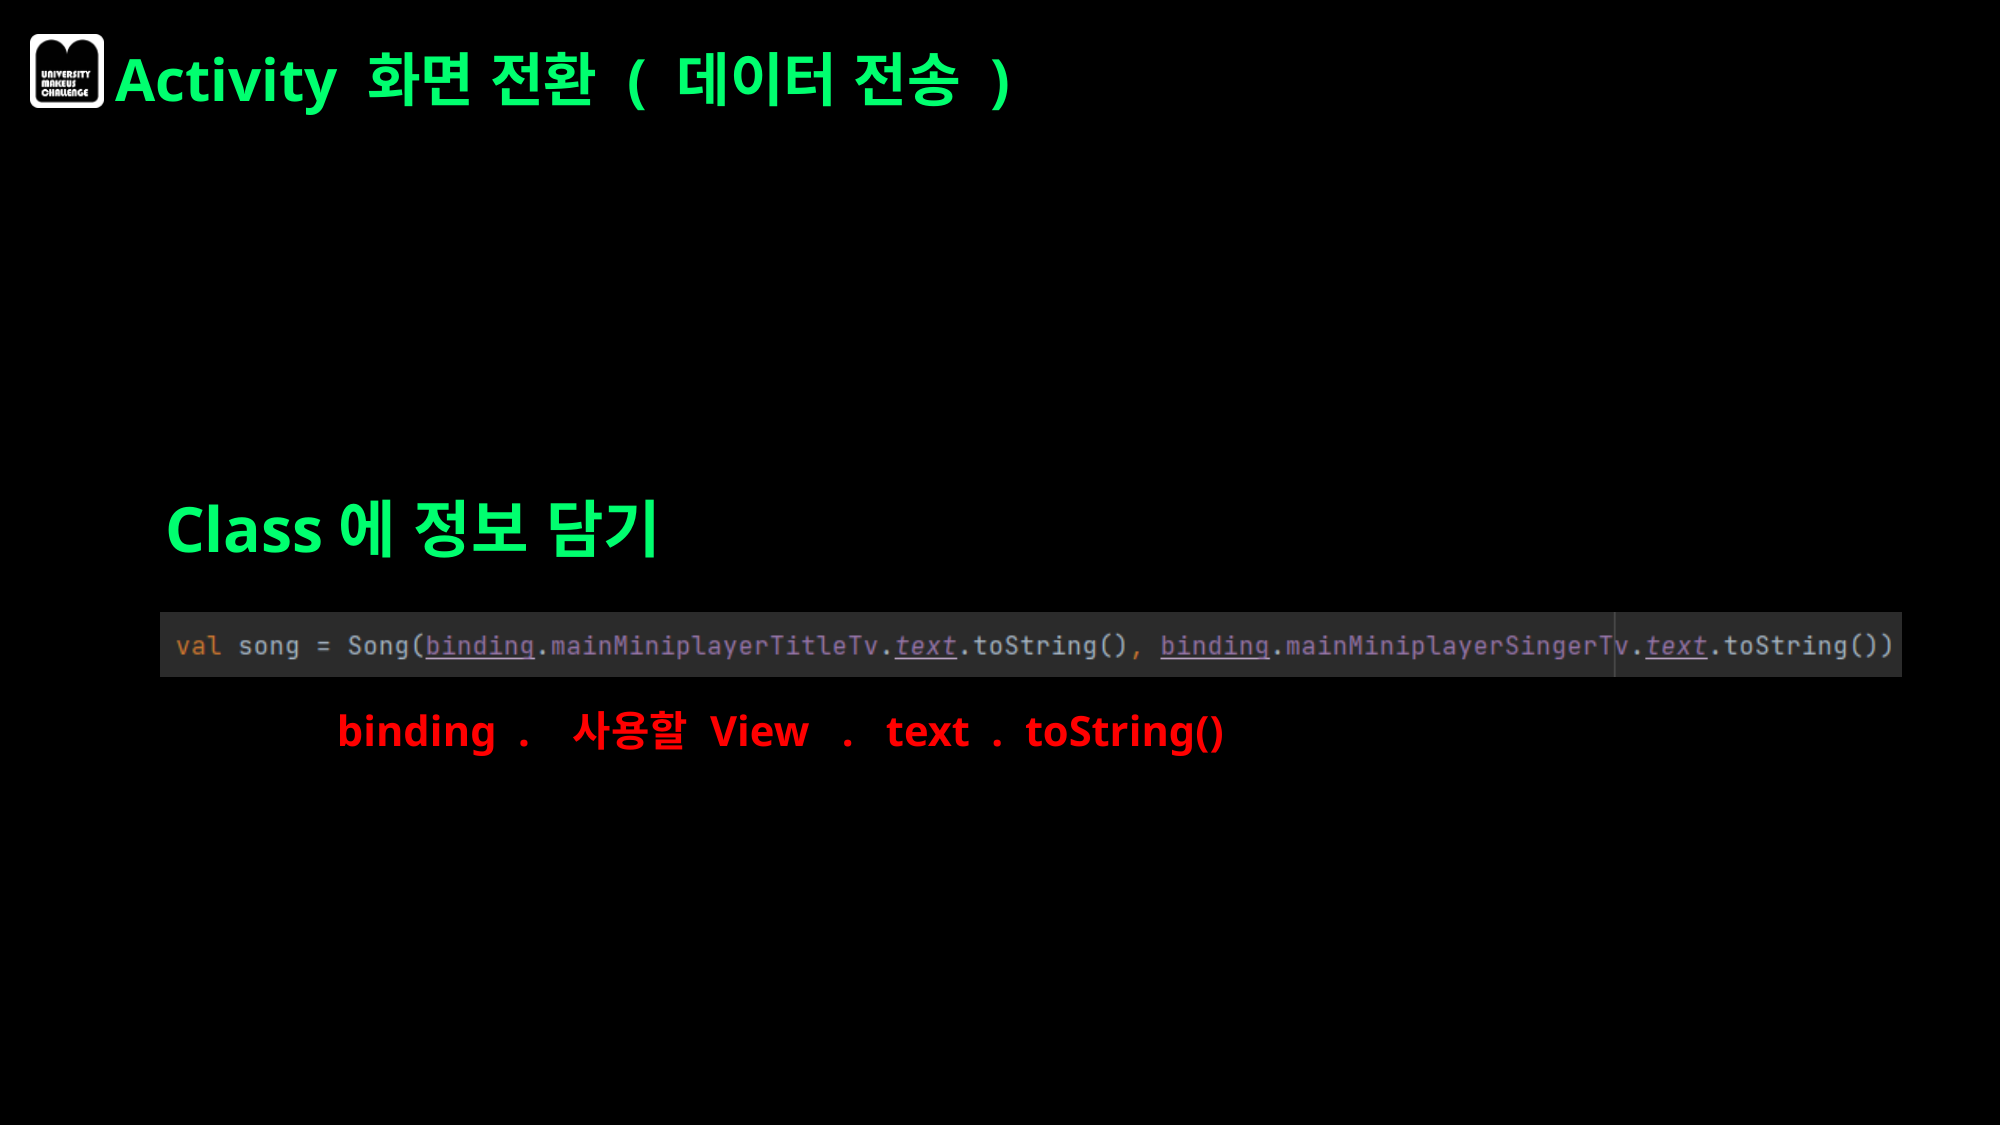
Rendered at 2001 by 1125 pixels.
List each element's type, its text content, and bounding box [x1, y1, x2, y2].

text_box Activity 화면 전환 ( 데이터 전송 ) [100, 36, 1041, 121]
text_box binding . 사용할 View . text . toString() [48, 697, 1250, 762]
picture [160, 612, 1902, 677]
text_box Class에 정보 담기 [150, 482, 676, 572]
picture [30, 34, 104, 108]
